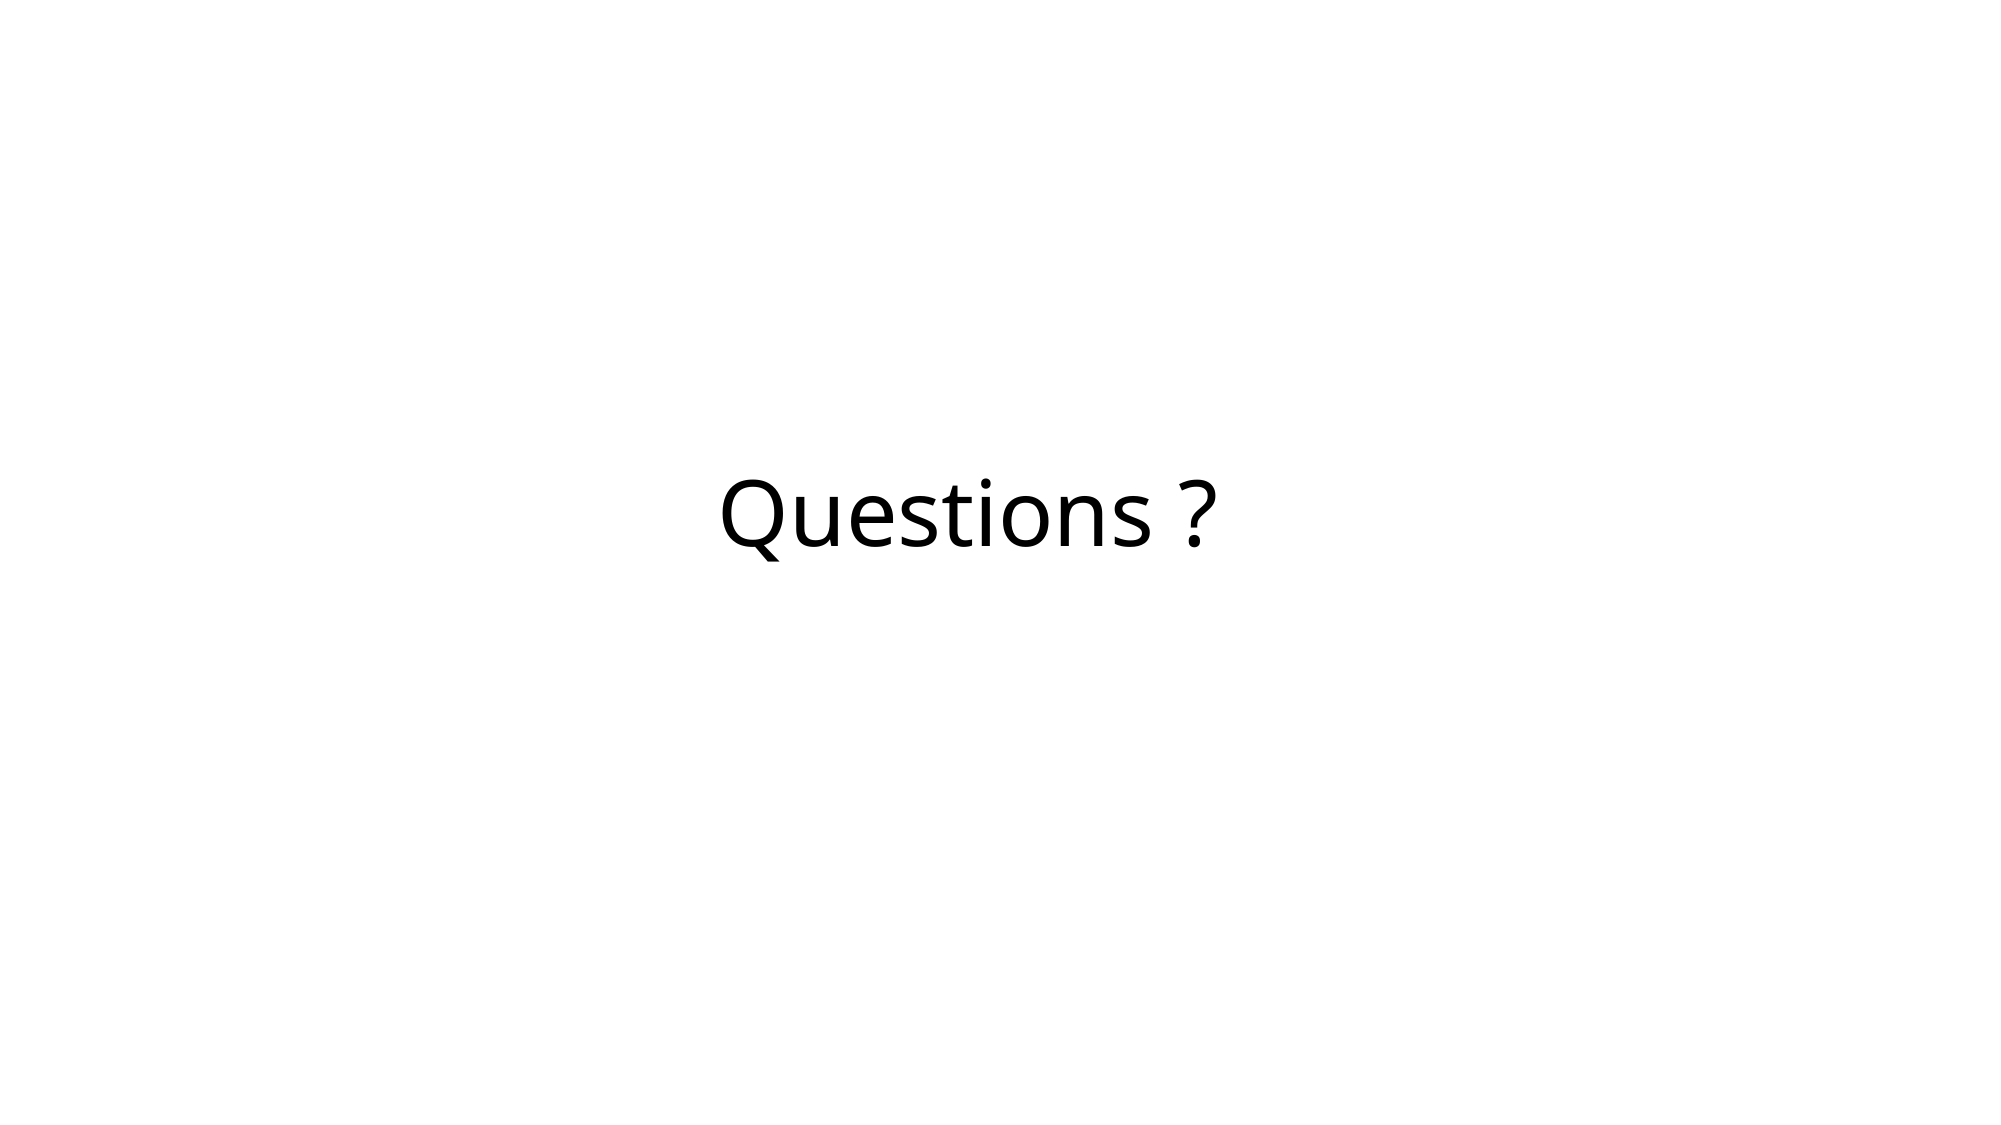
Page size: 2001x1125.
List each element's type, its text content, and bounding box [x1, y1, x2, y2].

title Questions ? [105, 454, 1831, 579]
